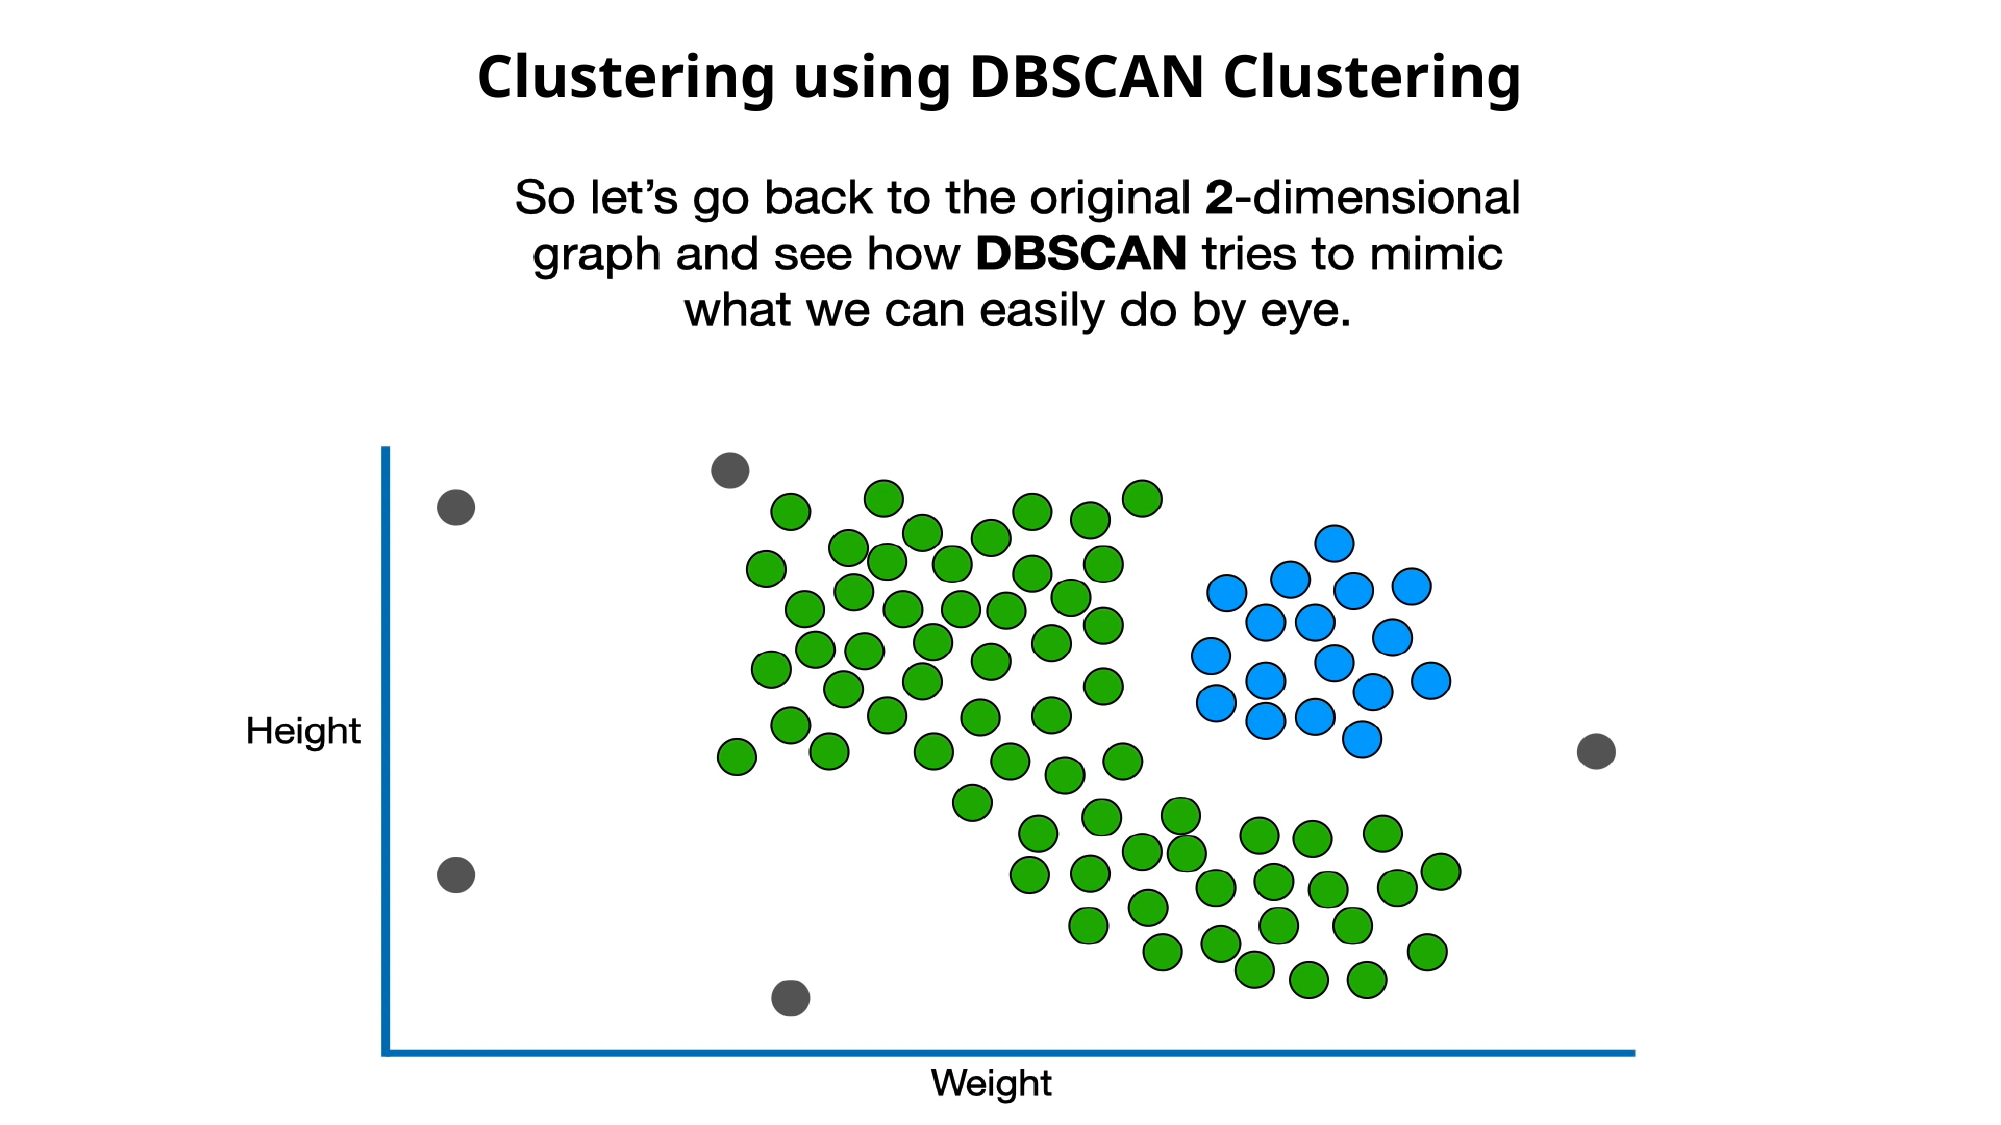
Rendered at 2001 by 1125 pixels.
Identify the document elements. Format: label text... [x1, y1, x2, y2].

text_box Clustering using DBSCAN Clustering [343, 31, 1656, 72]
picture [59, 73, 2000, 1125]
